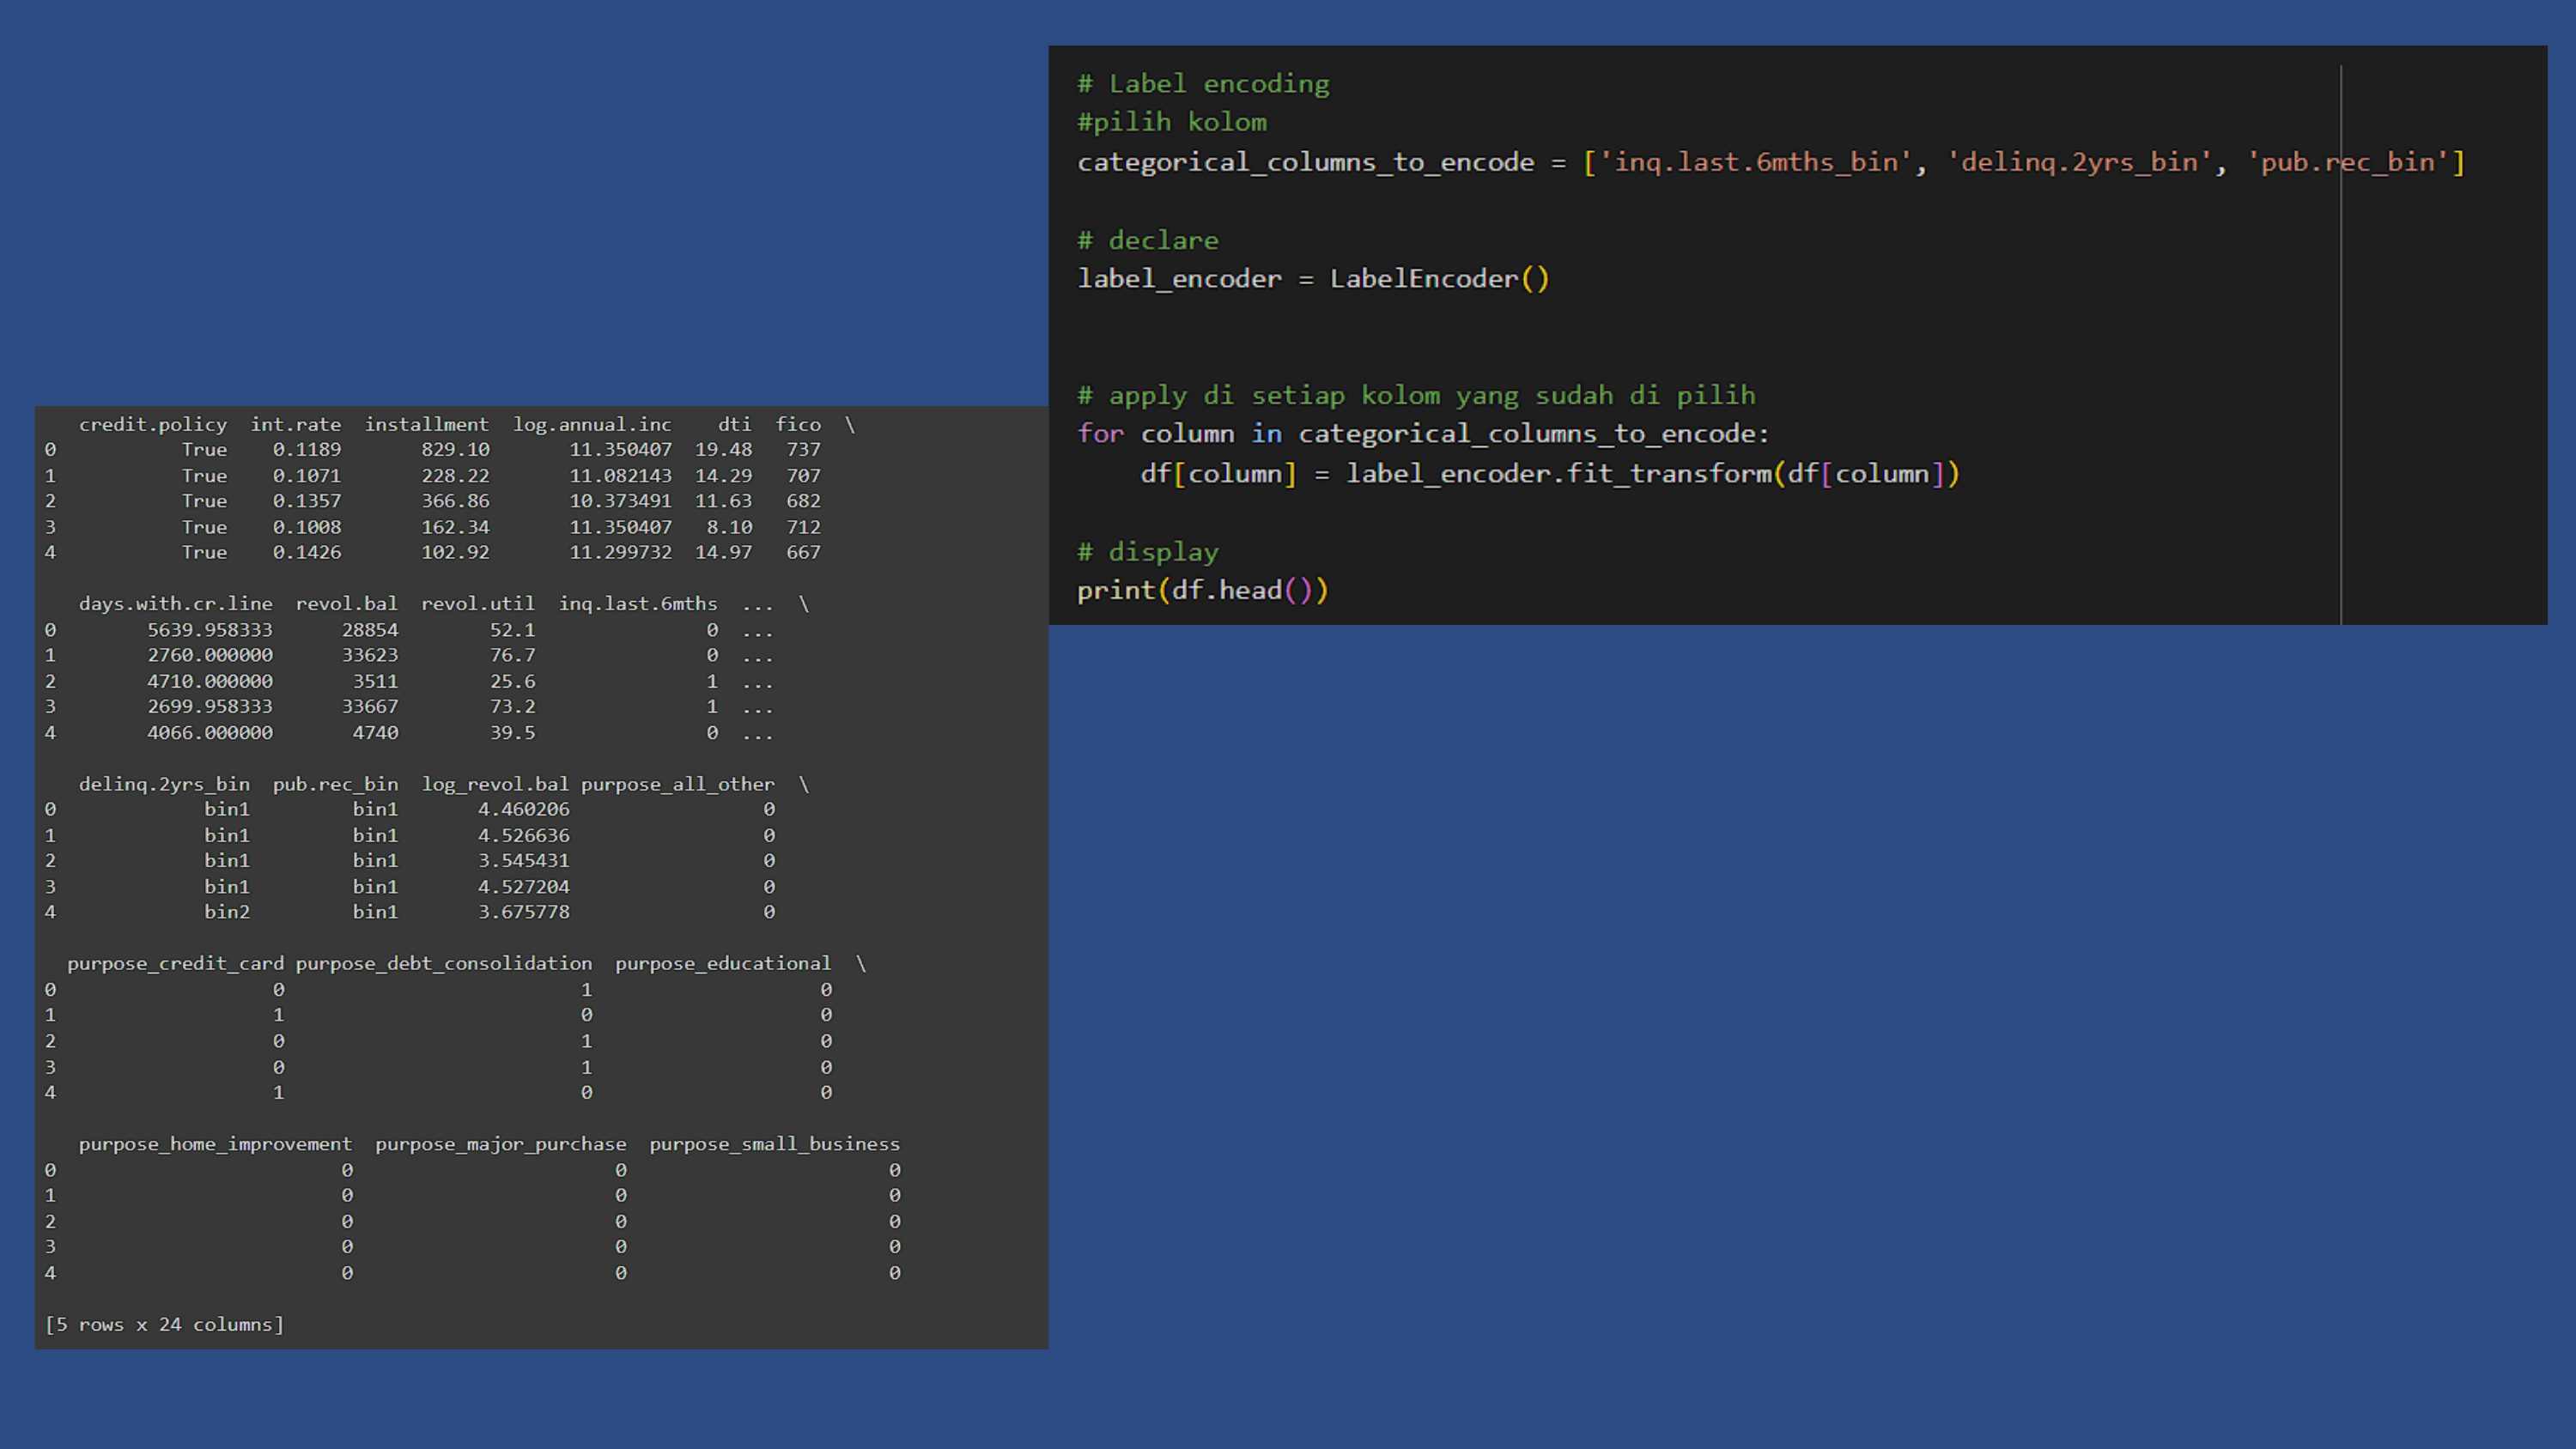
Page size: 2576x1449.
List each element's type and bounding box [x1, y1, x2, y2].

text_box [34, 406, 1049, 1349]
text_box [1048, 45, 2549, 625]
